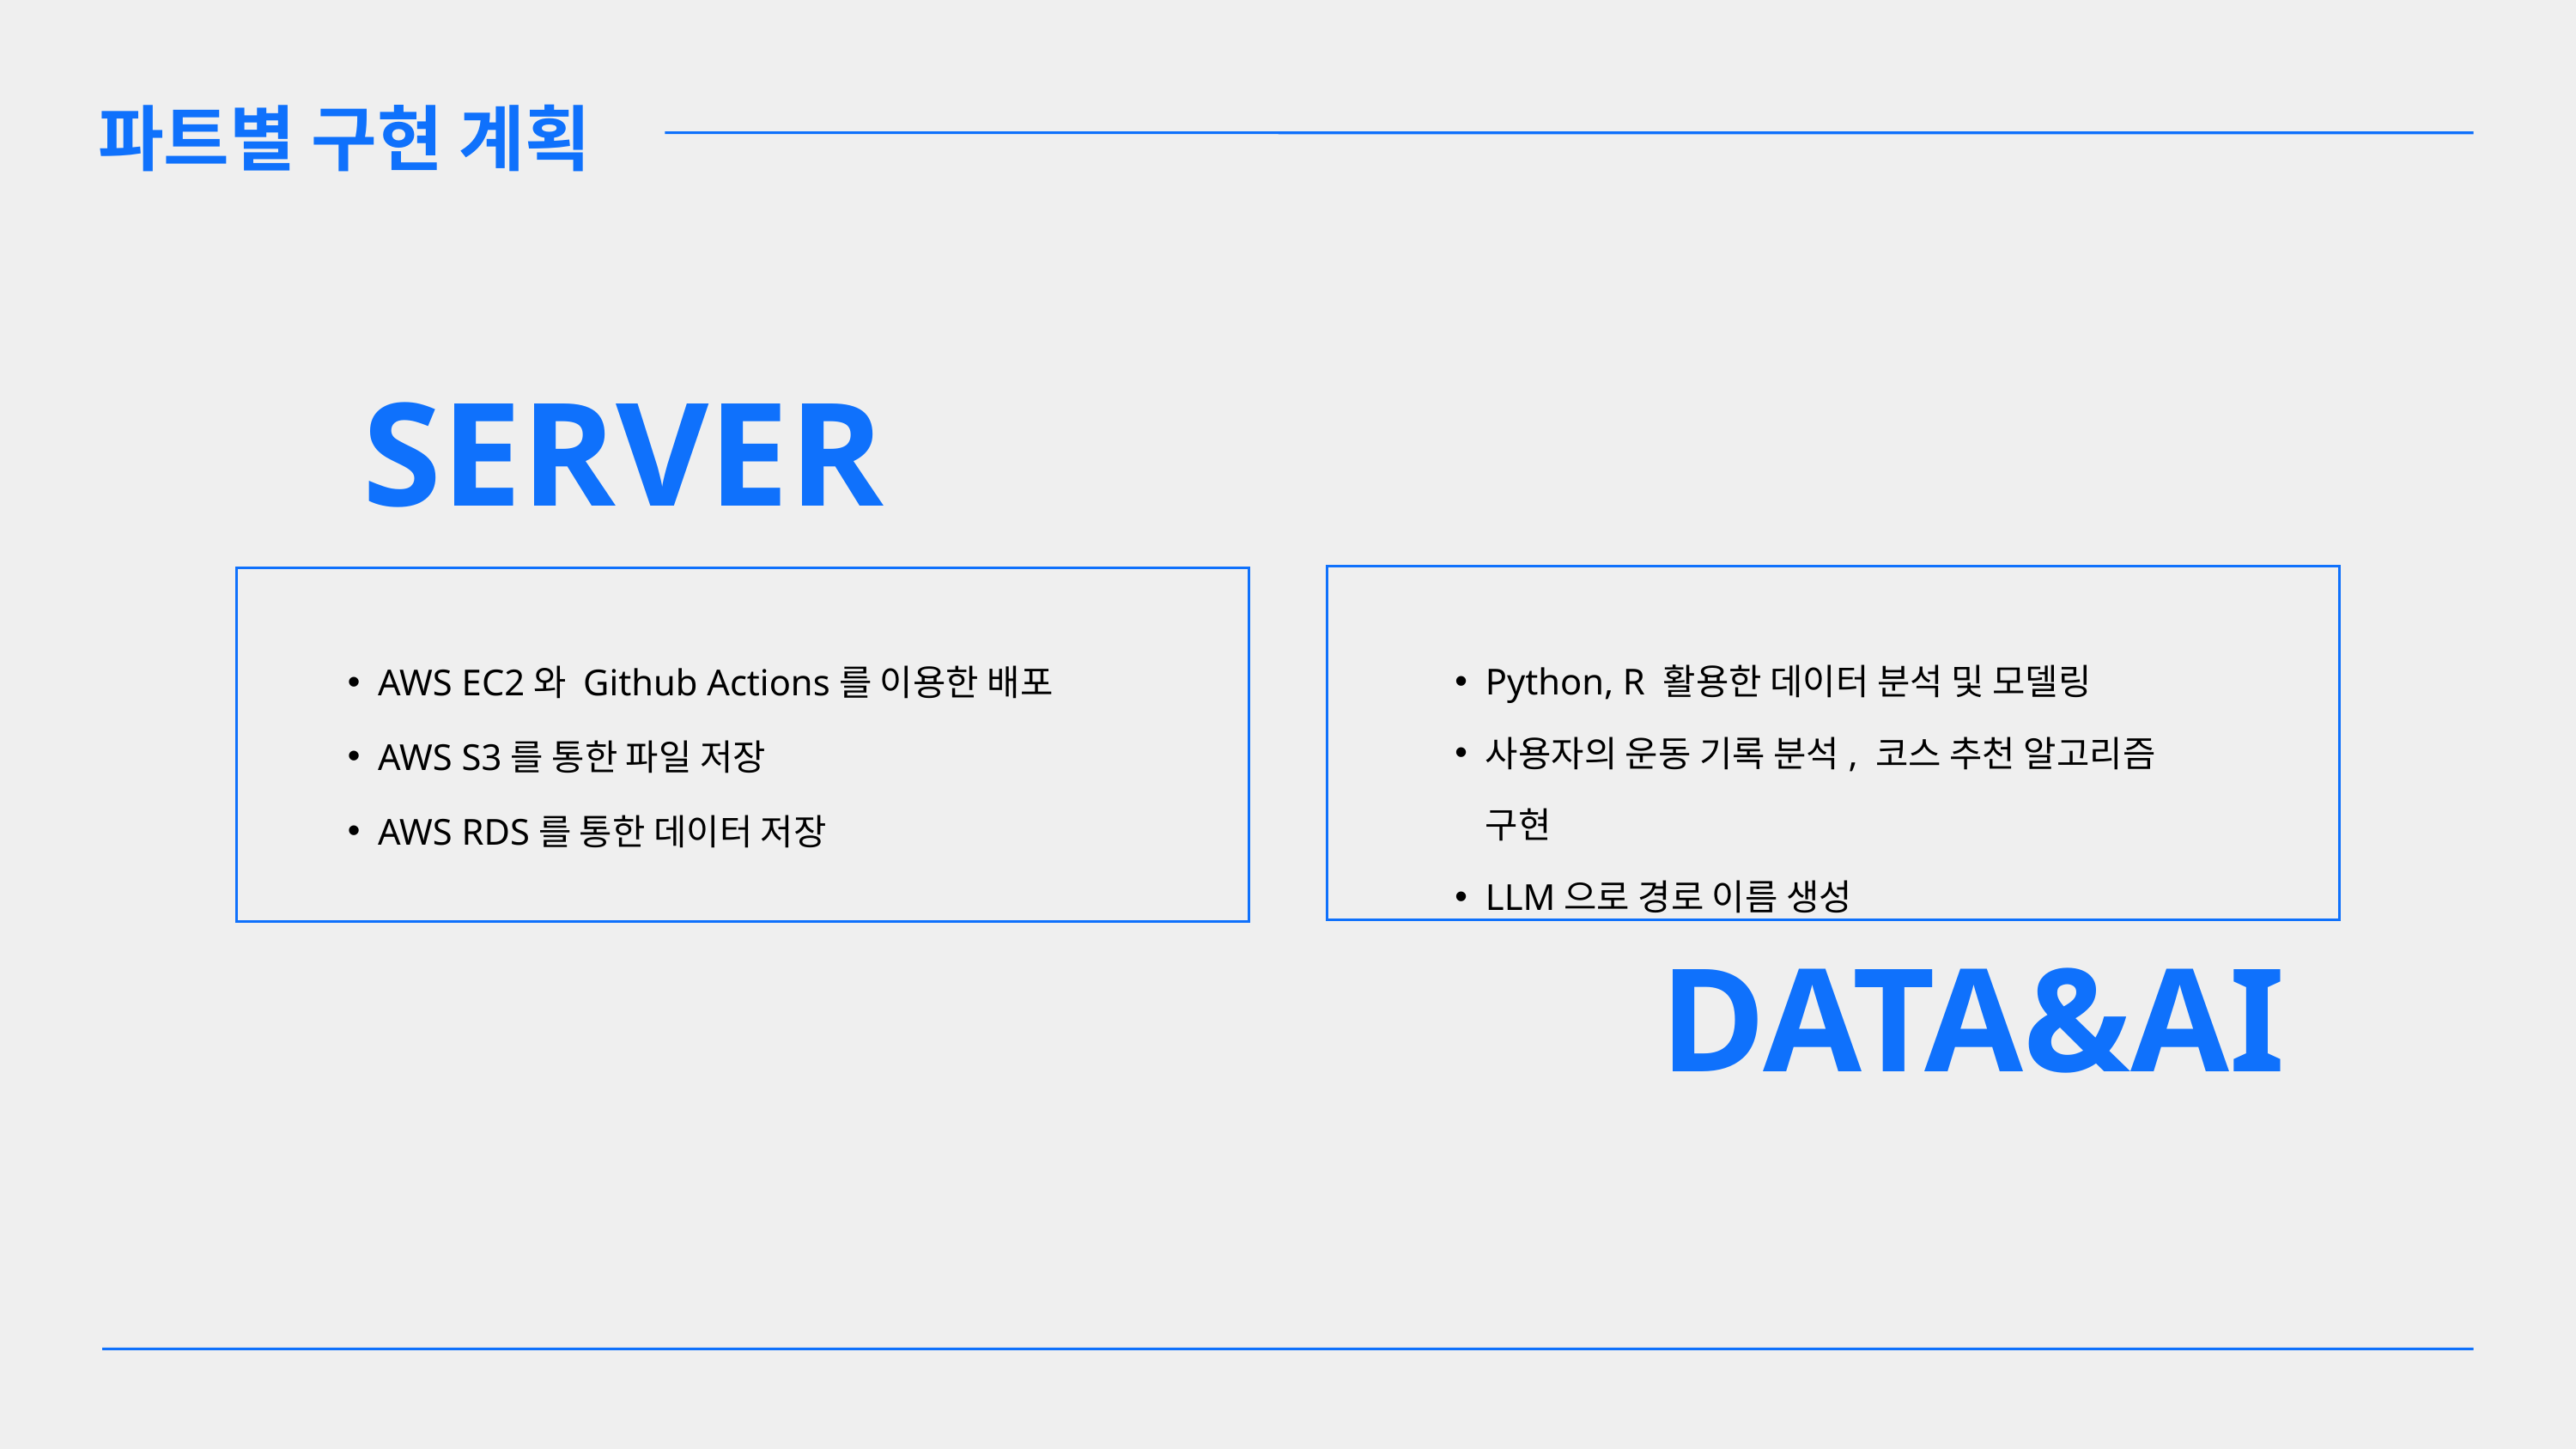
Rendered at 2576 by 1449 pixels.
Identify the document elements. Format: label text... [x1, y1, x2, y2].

text_box 파트별 구현 계획 [98, 79, 980, 180]
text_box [1327, 566, 2340, 920]
text_box SERVER [236, 334, 1011, 535]
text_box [236, 567, 1249, 922]
text_box DATA&AI [1606, 925, 2340, 1100]
